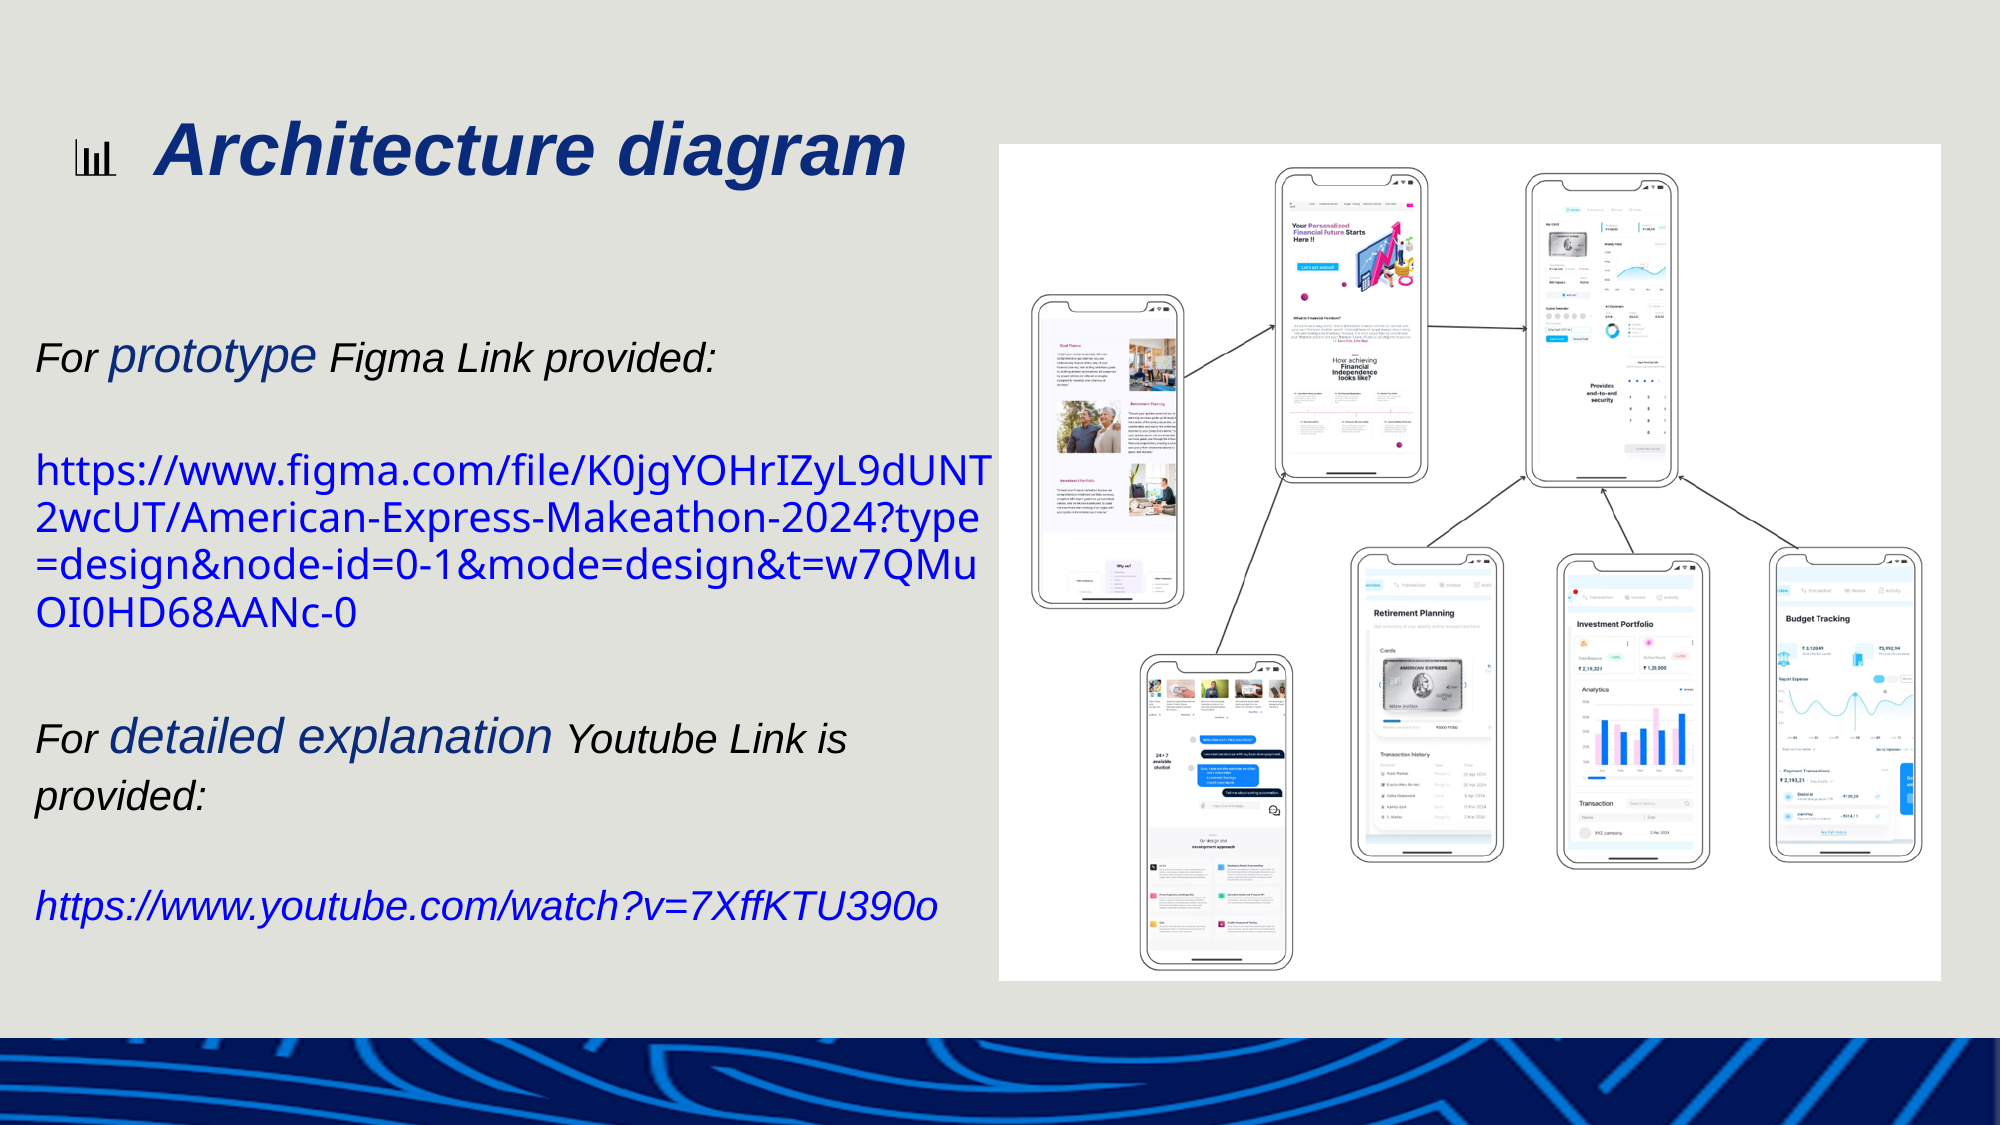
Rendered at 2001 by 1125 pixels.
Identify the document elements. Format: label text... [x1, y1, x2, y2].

text_box 📊 Architecture diagram [70, 114, 2000, 177]
picture [0, 1038, 2000, 1125]
picture [999, 144, 1941, 981]
text_box For prototype Figma Link provided: https://www.figma.com/file/K0jgYOHrIZyL9dUNT2wcUT/American-Express-Makeathon-2024?type=design&node-id=0-1&mode=design&t=w7QMuOI0HD68AANc-0 For detailed explanation Youtube Link is provided: https://www.youtube.com/watch?v=7XffKTU390o [35, 214, 994, 981]
